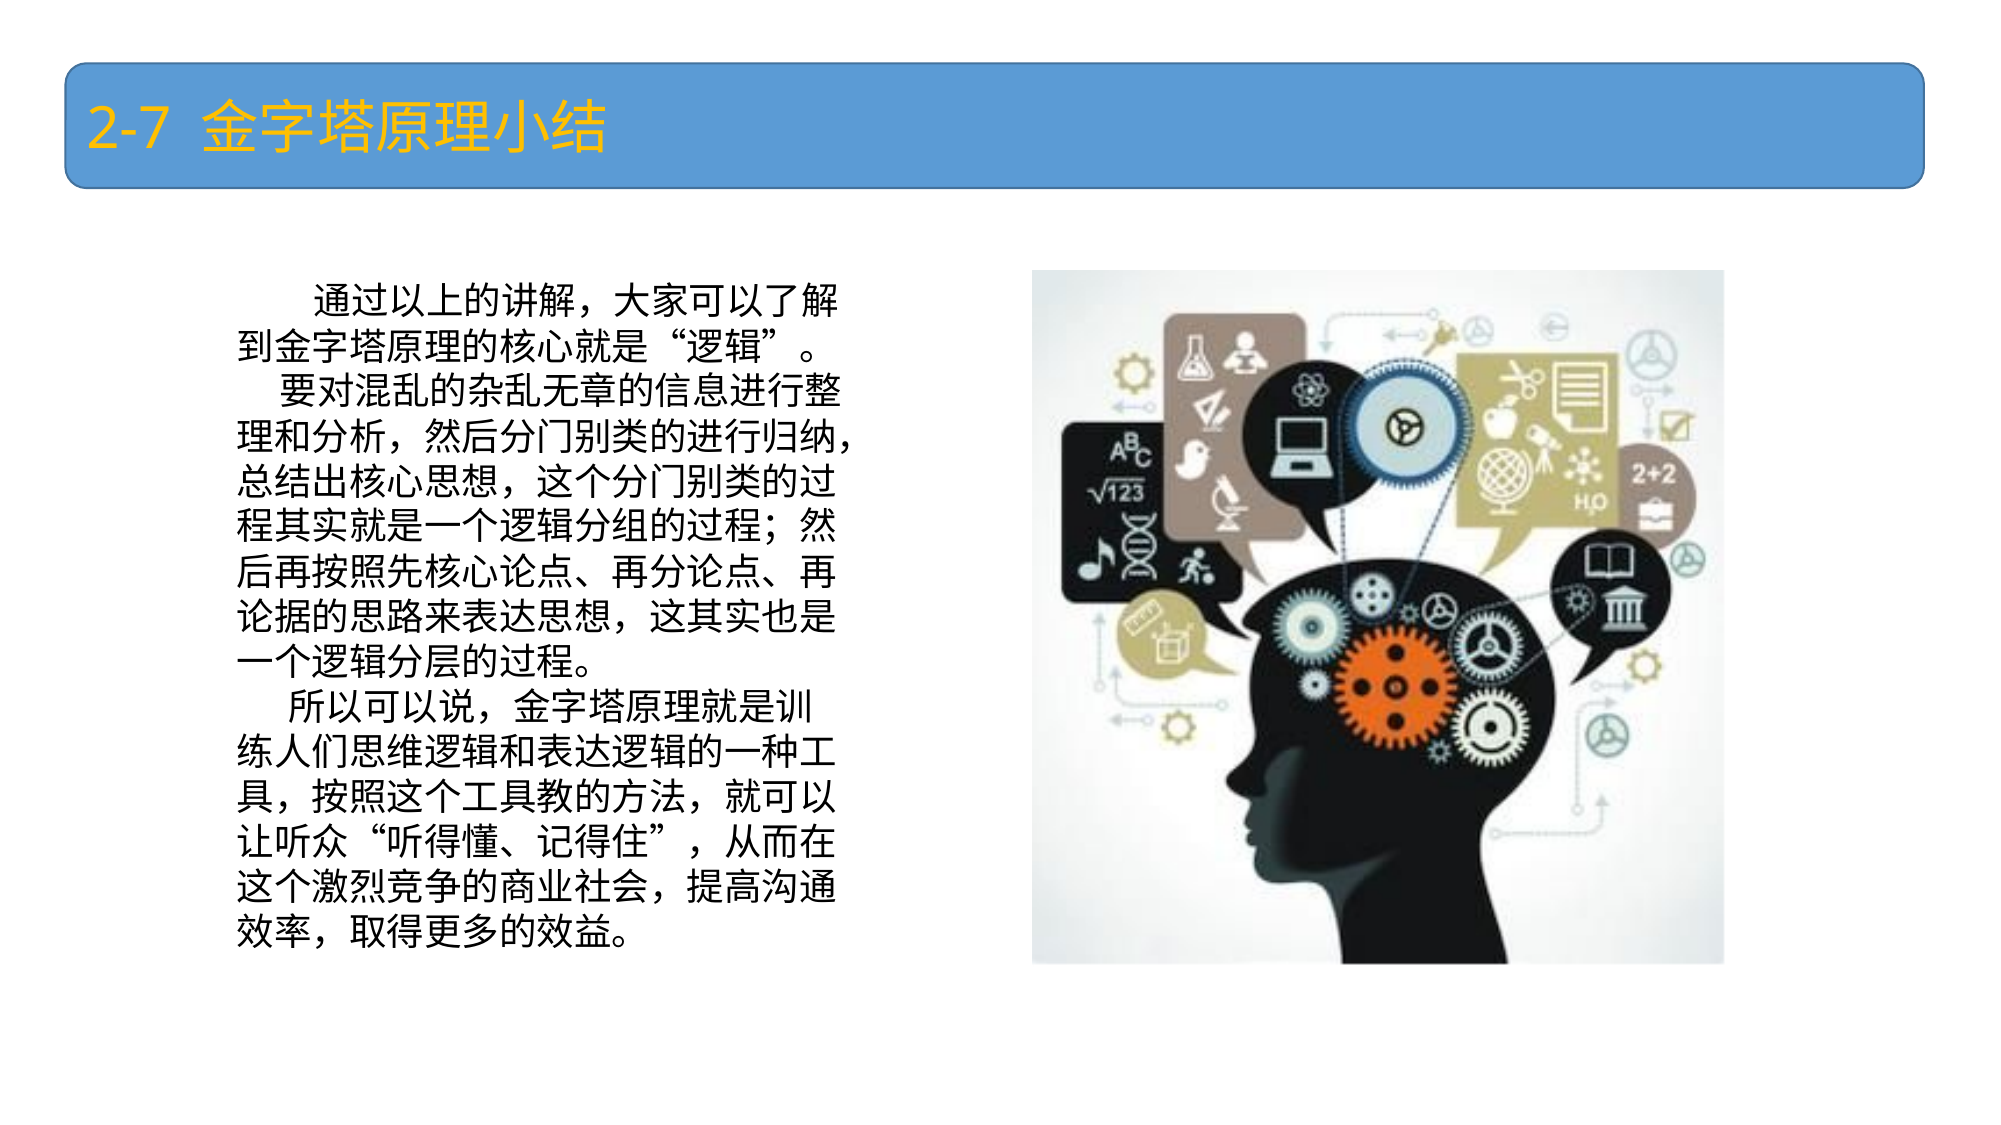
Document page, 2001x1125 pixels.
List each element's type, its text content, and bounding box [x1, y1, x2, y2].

picture [1032, 270, 1727, 967]
text_box 通过以上的讲解，大家可以了解到金字塔原理的核心就是“逻辑”。 要对混乱的杂乱无章的信息进行整理和分析，然后分门别类的进行归纳，总结出核心思想，这个分门别类的过程其实就是一个逻辑分组的过程；然后再按照先核心论点、再分论点、再论据的思路来表达思想，这其实也是一个逻辑分层的过程。 所以可以说，金字塔原理就是训练人们思维逻辑和表达逻辑的一种工具，按照这个工具教的方法，就可以让听众“听得懂、记得住”，从而在这个激烈竞争的商业社会，提高沟通效率，取得更多的效益。 [222, 270, 860, 960]
text_box 2-7 金字塔原理小结 [64, 62, 1925, 190]
